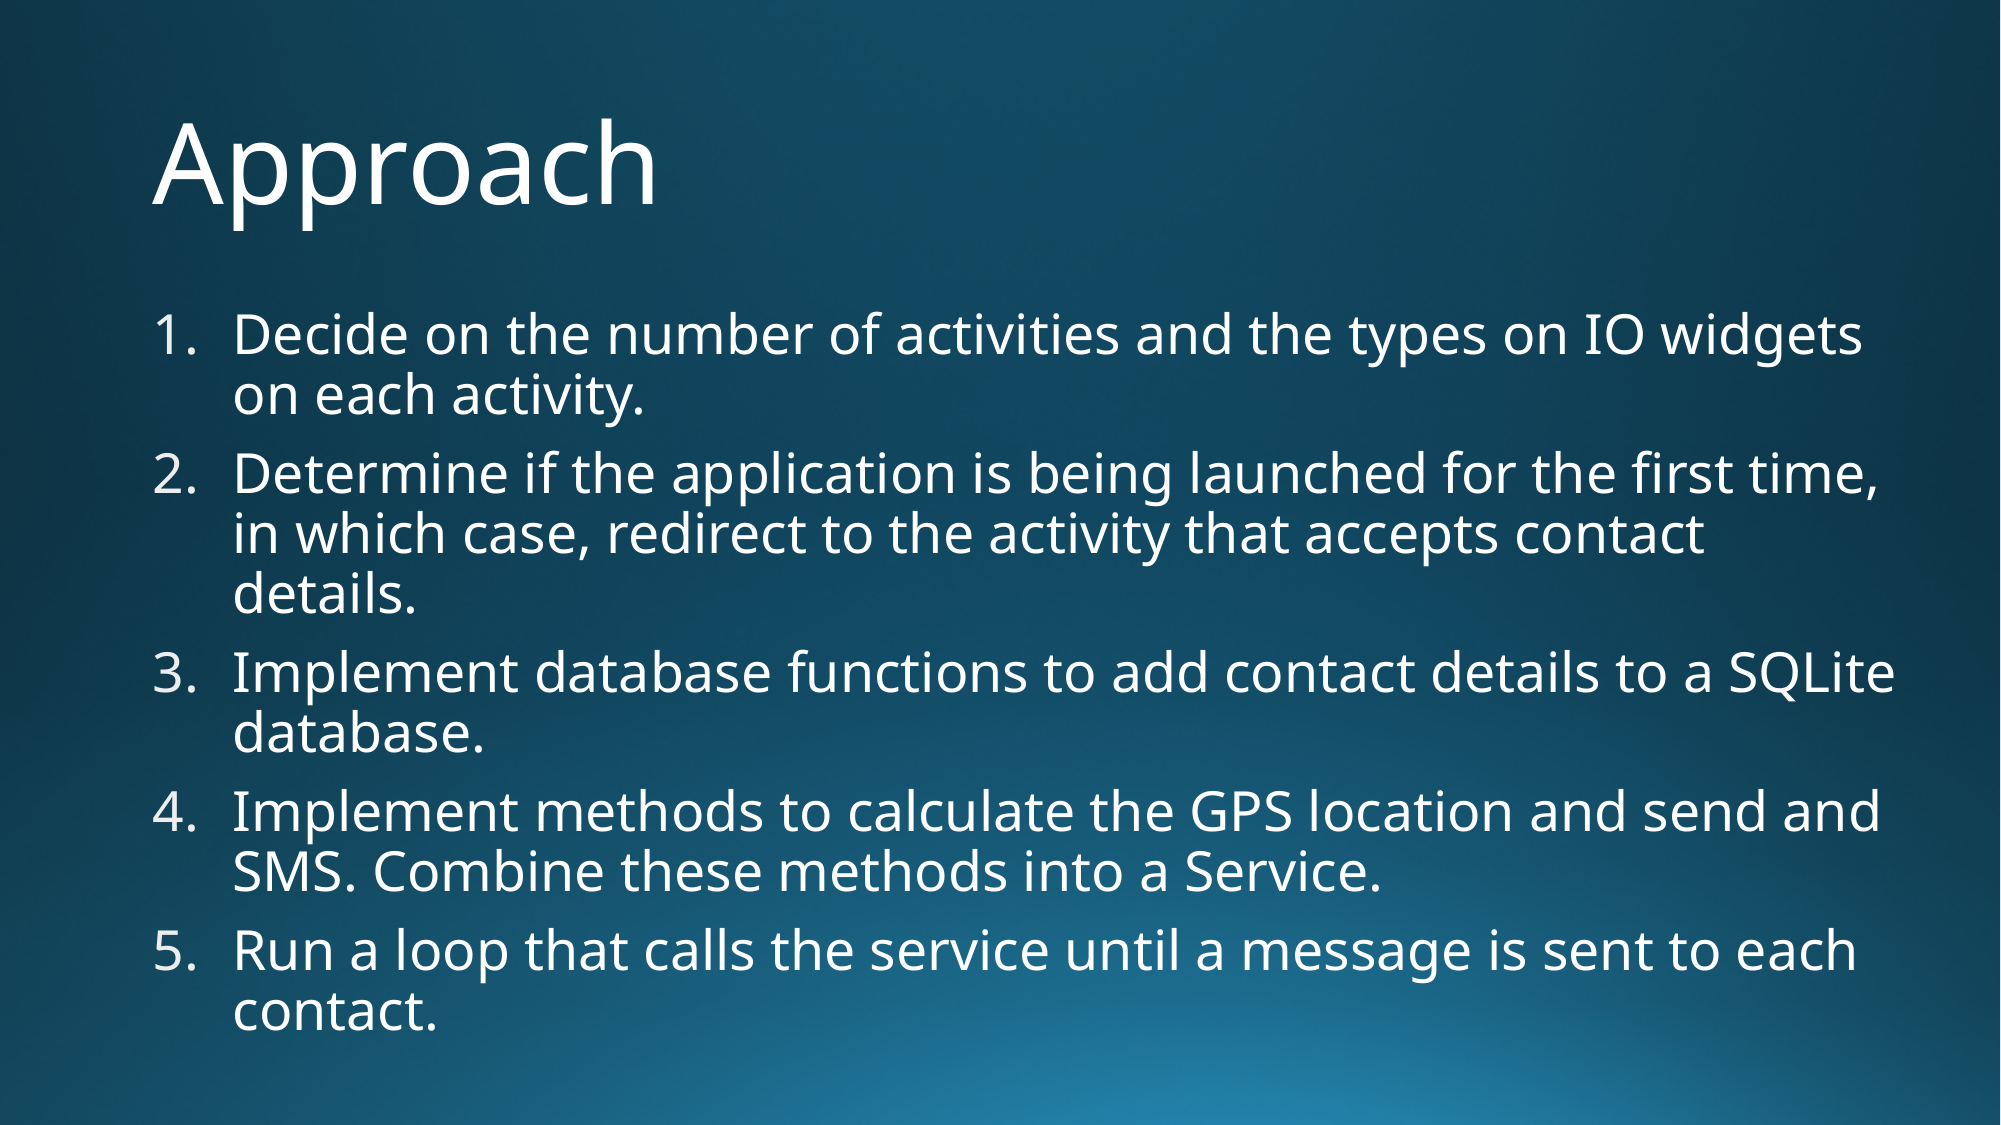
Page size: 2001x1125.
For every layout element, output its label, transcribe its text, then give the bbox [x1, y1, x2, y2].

title Approach [137, 59, 1863, 278]
picture [0, 0, 2001, 1125]
list Decide on the number of activities and the types on IO widgets on each activity. Determine if the application is being launched for the first time, in which case, redirect to the activity that accepts contact details. Implement database functions to add contact details to a SQLite database. Implement methods to calculate the GPS location and send and SMS. Combine these methods into a Service. Run a loop that calls the service until a message is sent to each contact. [137, 299, 1917, 1053]
